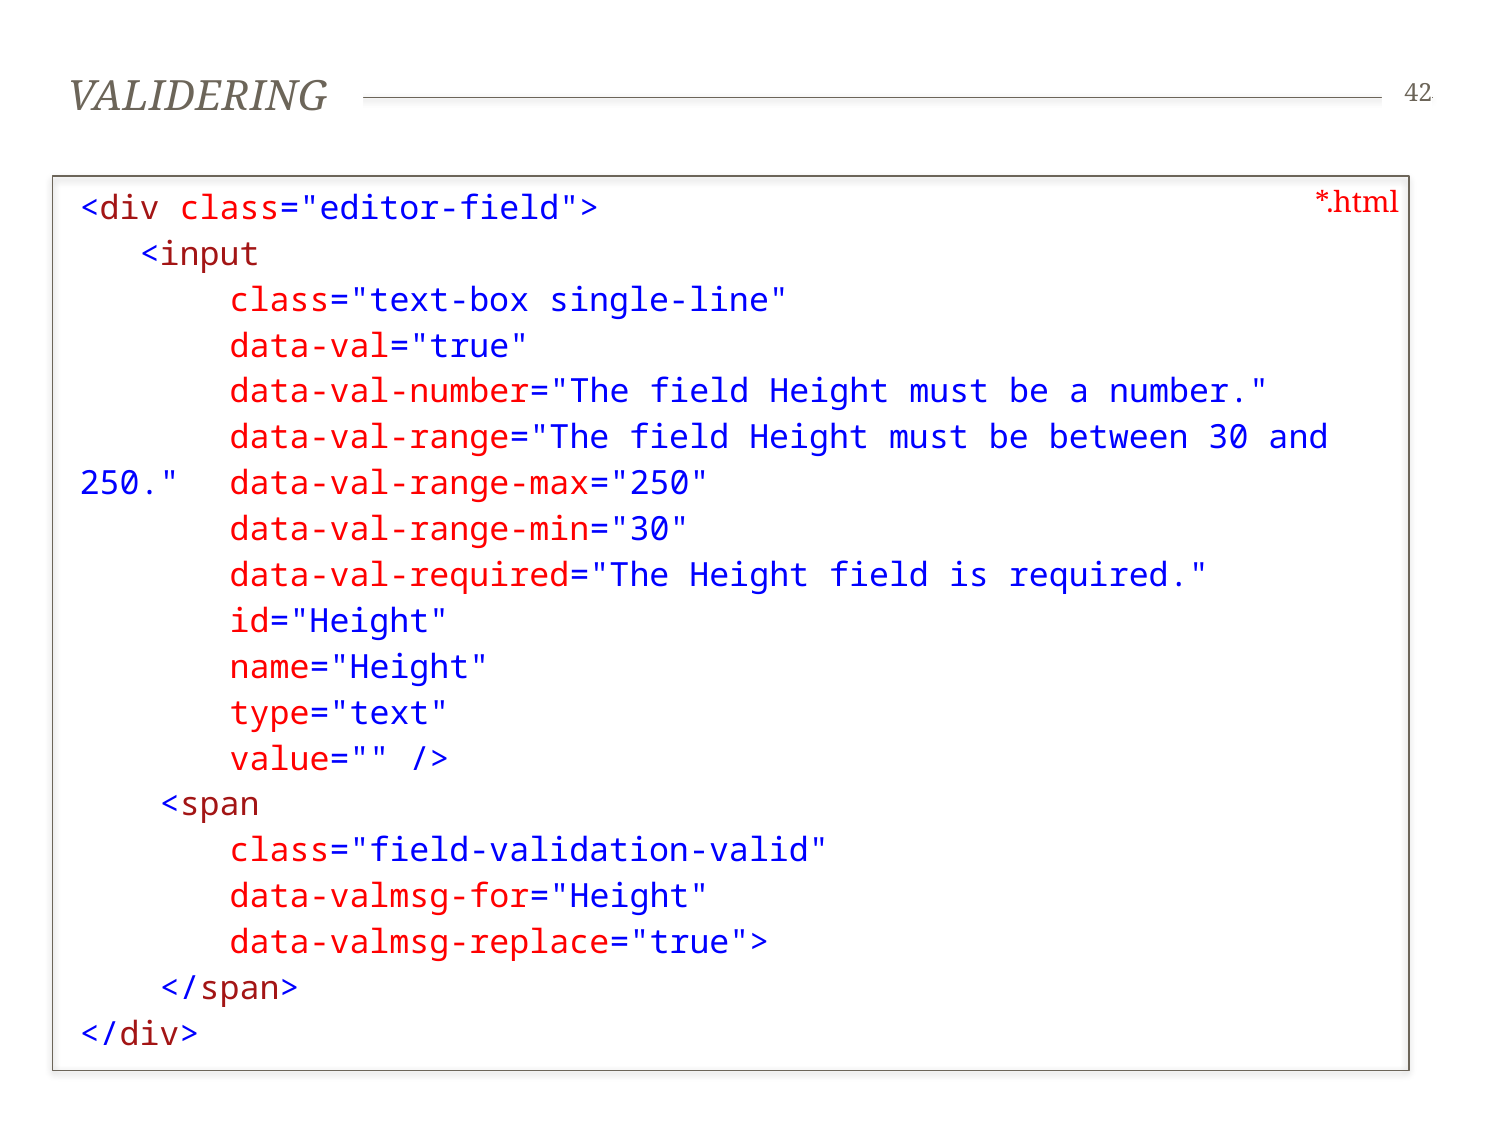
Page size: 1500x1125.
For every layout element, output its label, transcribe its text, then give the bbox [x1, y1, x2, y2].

title Validering [52, 68, 364, 120]
text_box [52, 175, 1410, 1071]
slide_number 42 [1381, 70, 1433, 117]
